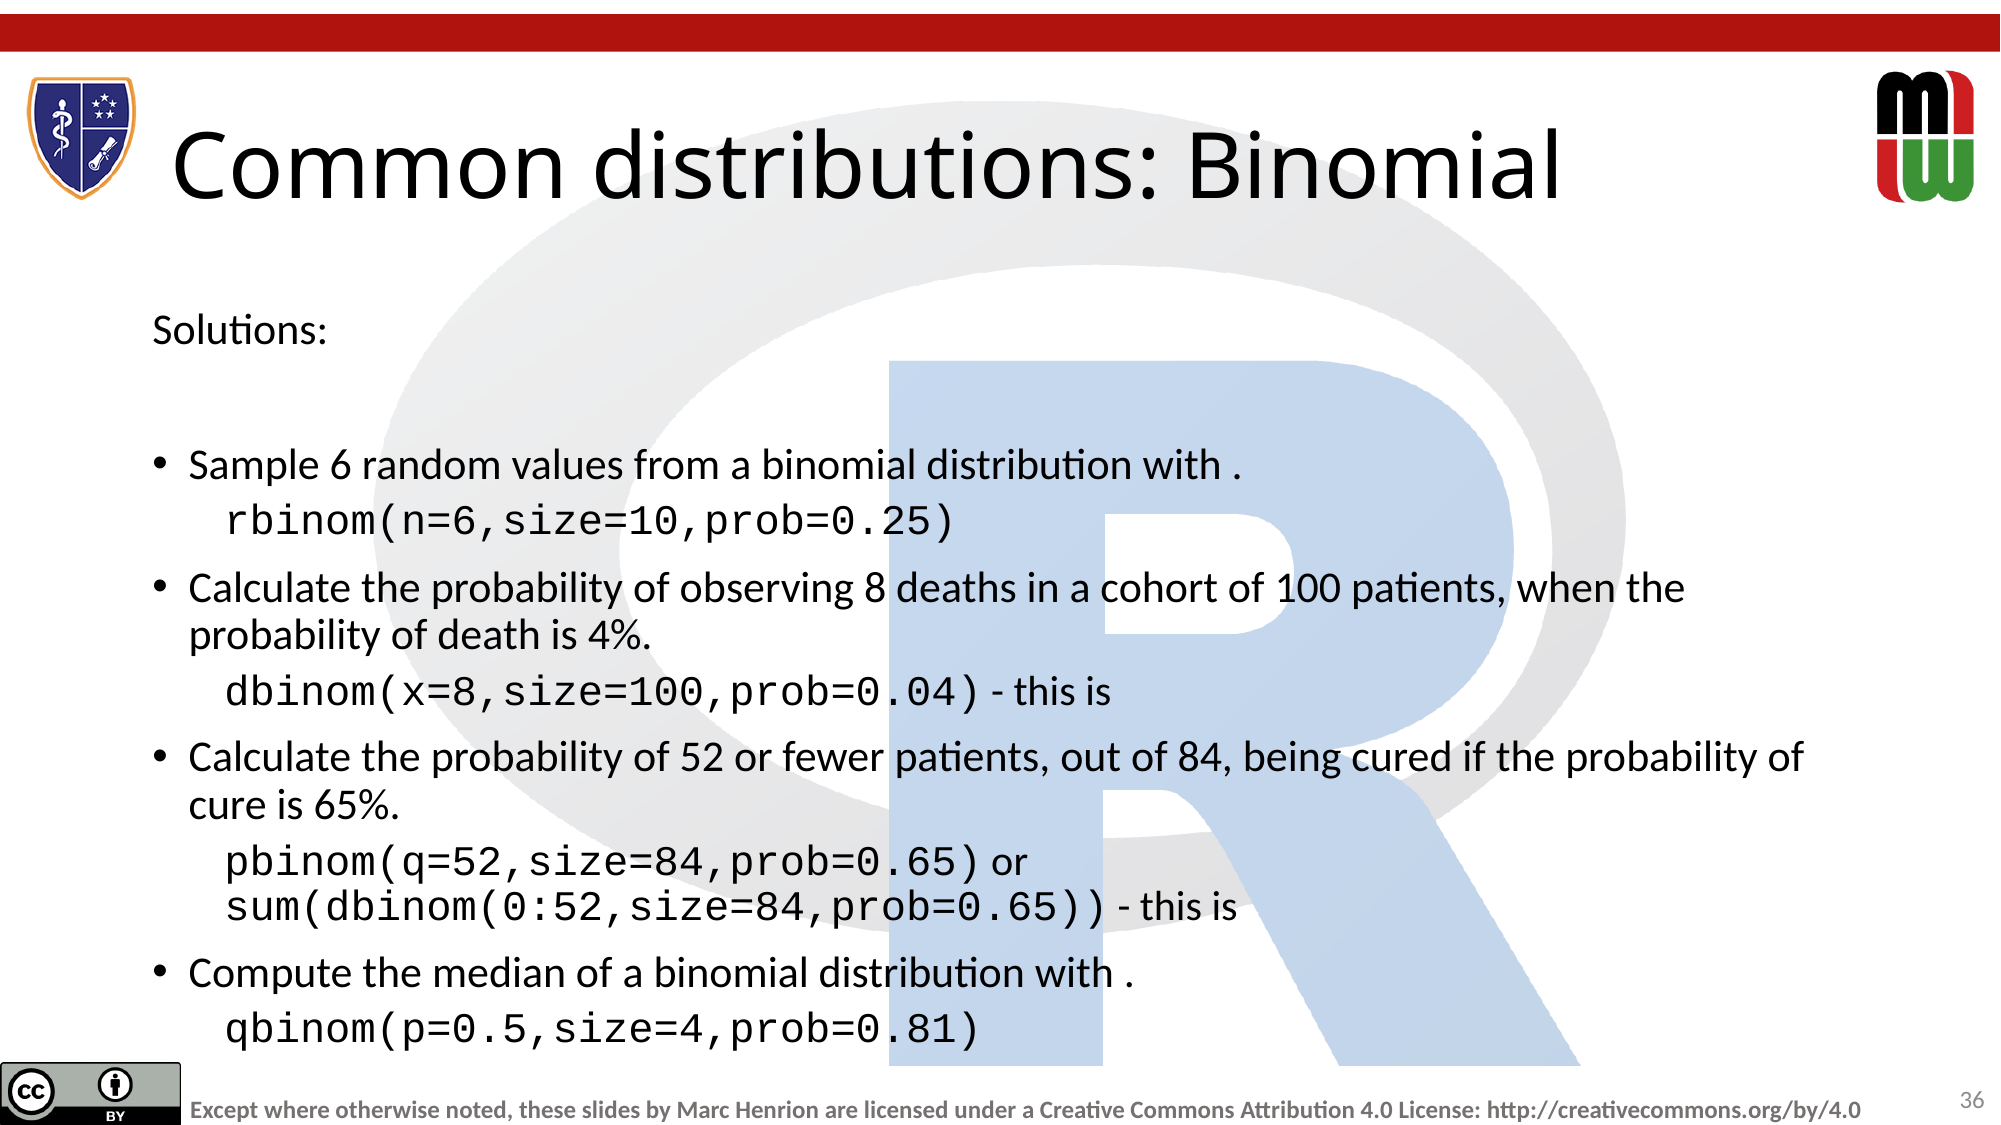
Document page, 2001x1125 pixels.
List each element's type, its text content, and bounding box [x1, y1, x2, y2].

picture [0, 1062, 181, 1125]
title Common distributions: Binomial [155, 59, 1851, 278]
picture [0, 53, 161, 215]
slide_number 36 [1550, 1073, 2000, 1125]
